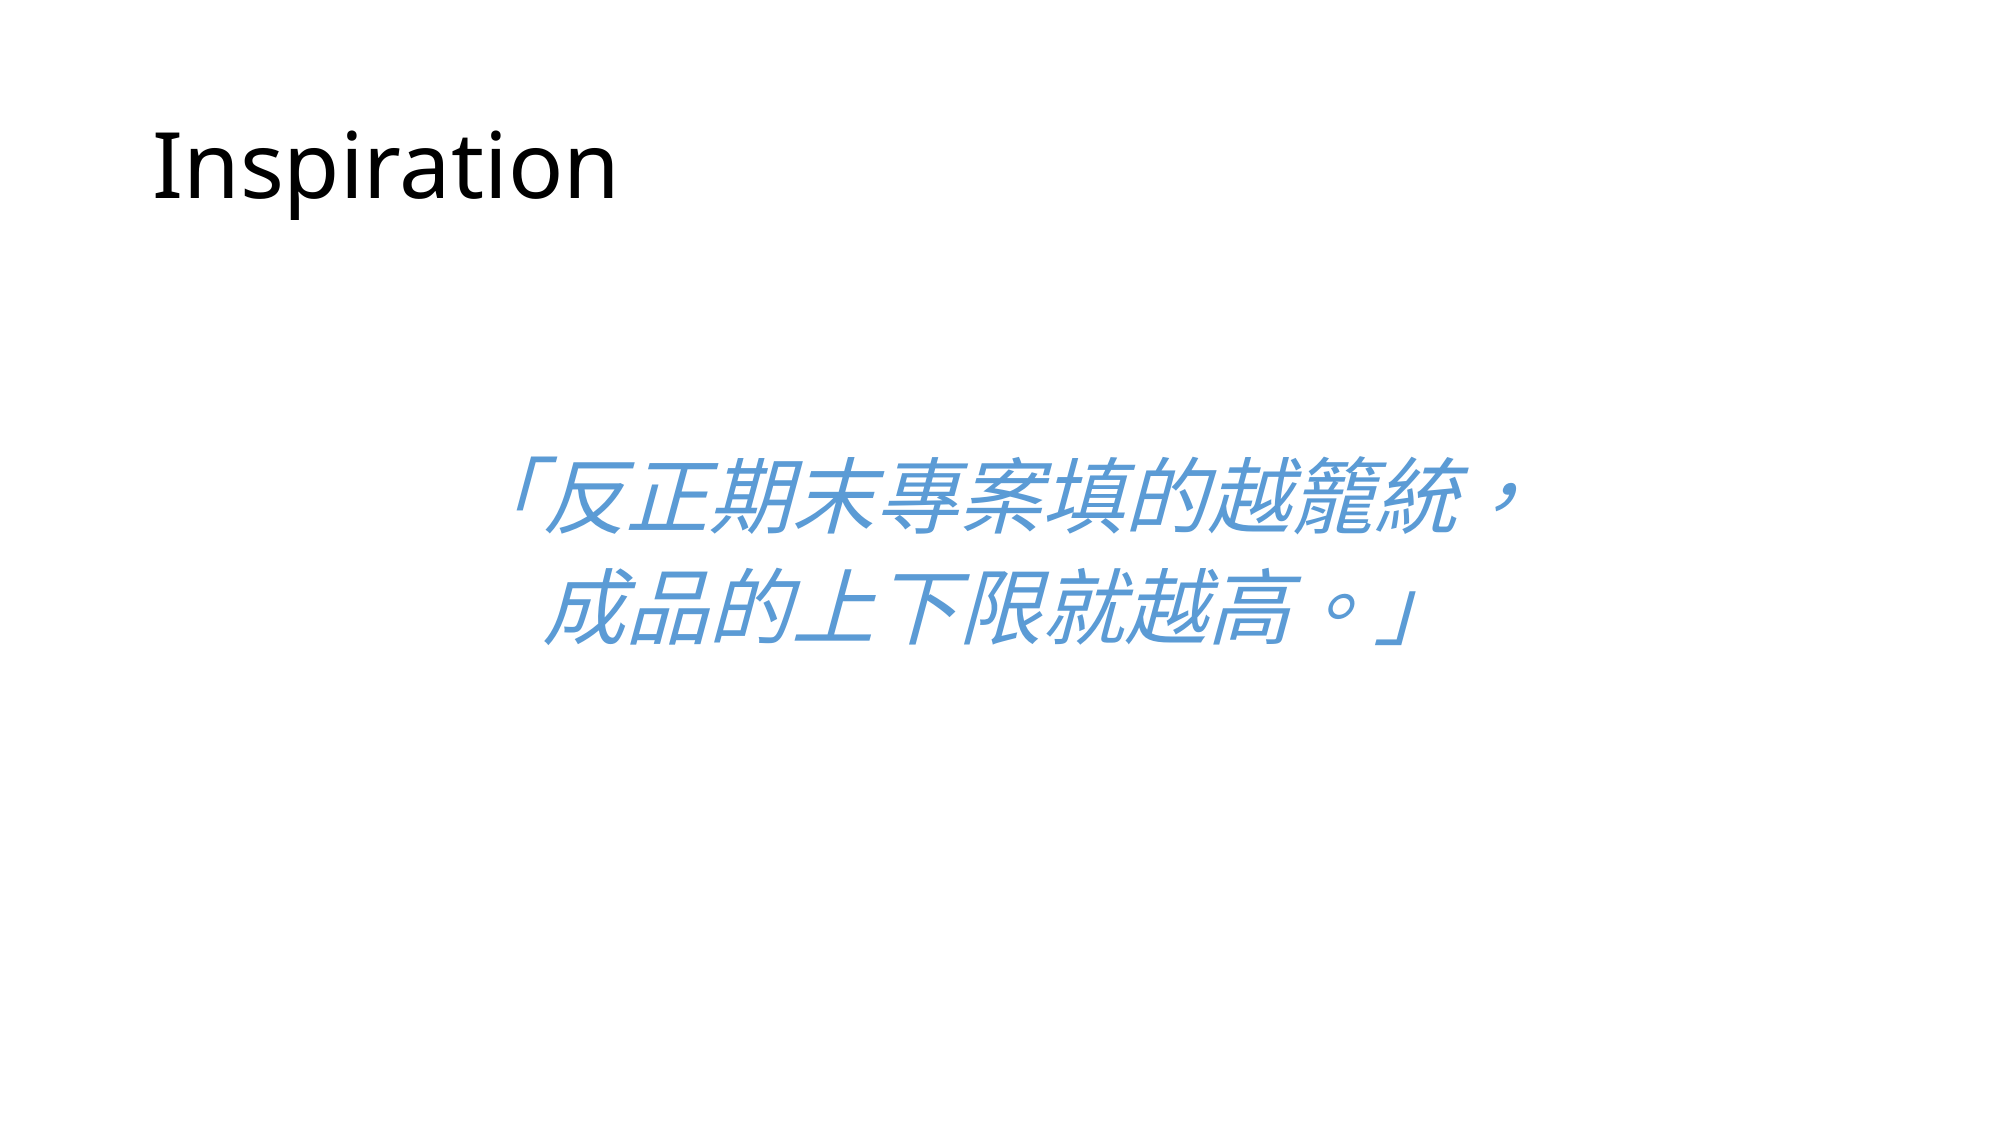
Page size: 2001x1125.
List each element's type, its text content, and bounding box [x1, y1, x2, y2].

title Inspiration [137, 59, 1863, 278]
list 「反正期末專案填的越籠統， 成品的上下限就越高。」 [137, 448, 1863, 1014]
